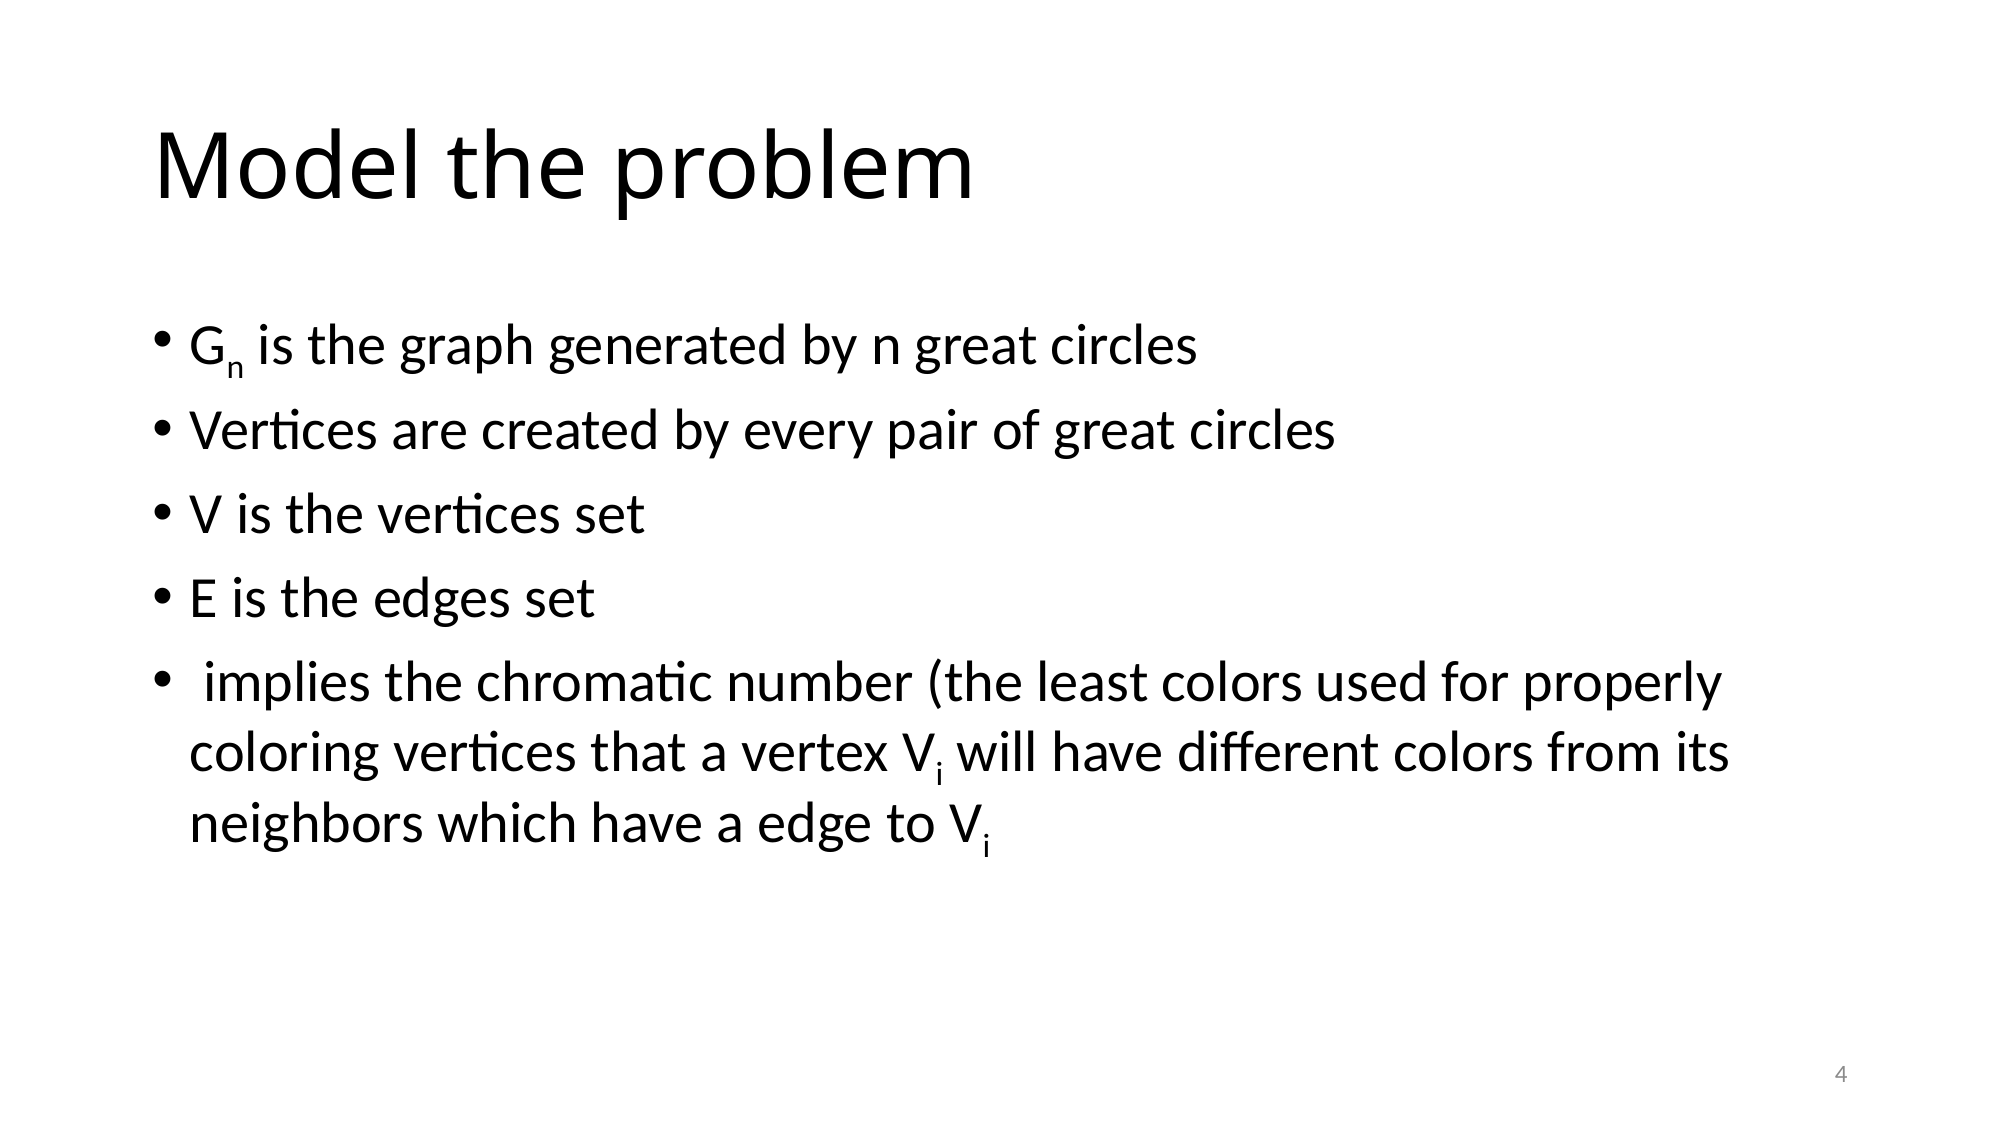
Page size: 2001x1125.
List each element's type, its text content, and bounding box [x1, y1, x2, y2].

slide_number 4 [1412, 1042, 1863, 1103]
title Model the problem [137, 59, 1863, 278]
